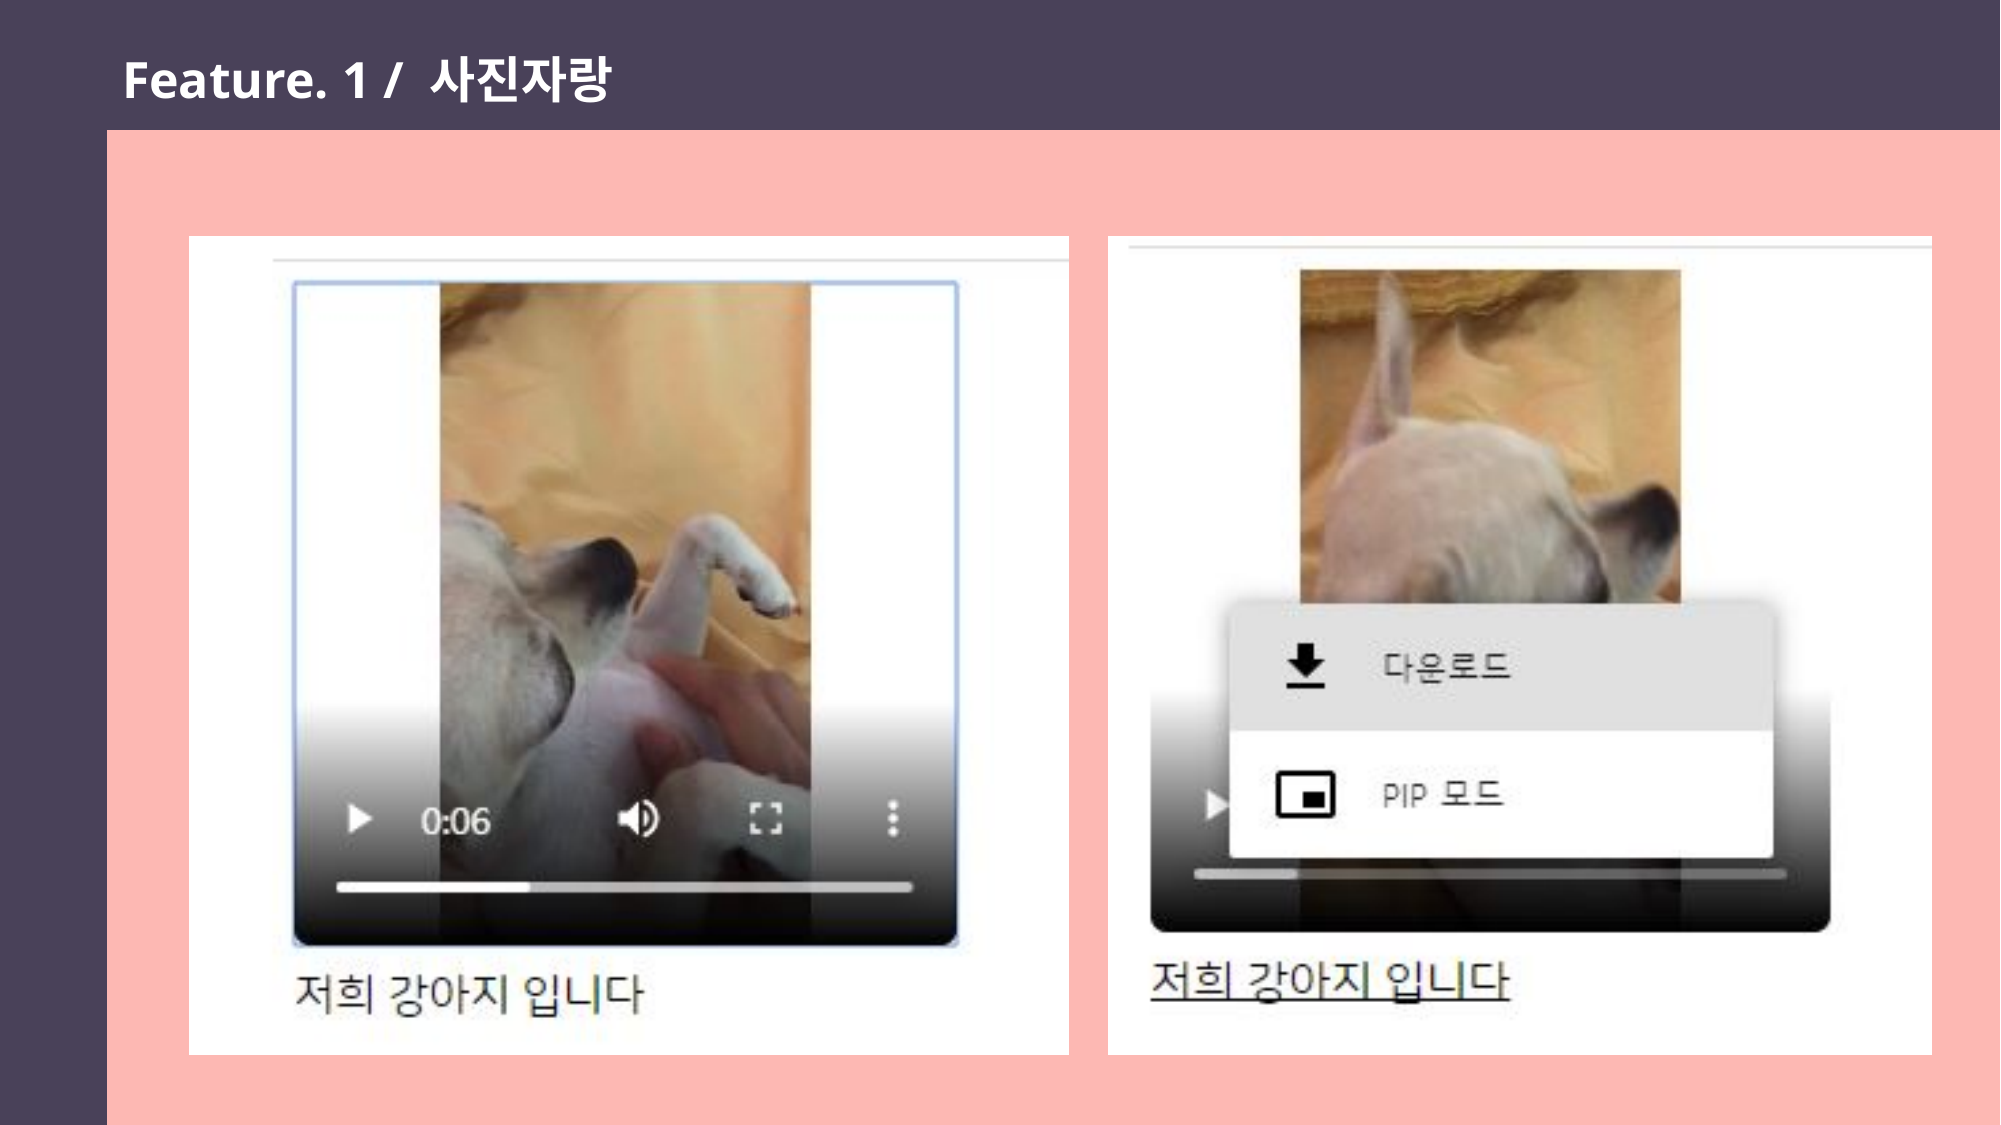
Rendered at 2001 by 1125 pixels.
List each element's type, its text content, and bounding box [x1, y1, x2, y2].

text_box Feature. 1 / 사진자랑 [107, 11, 1479, 117]
table_header [107, 130, 2000, 1125]
text_box [0, 0, 2000, 1125]
picture [1108, 236, 1932, 1055]
picture [189, 236, 1069, 1055]
